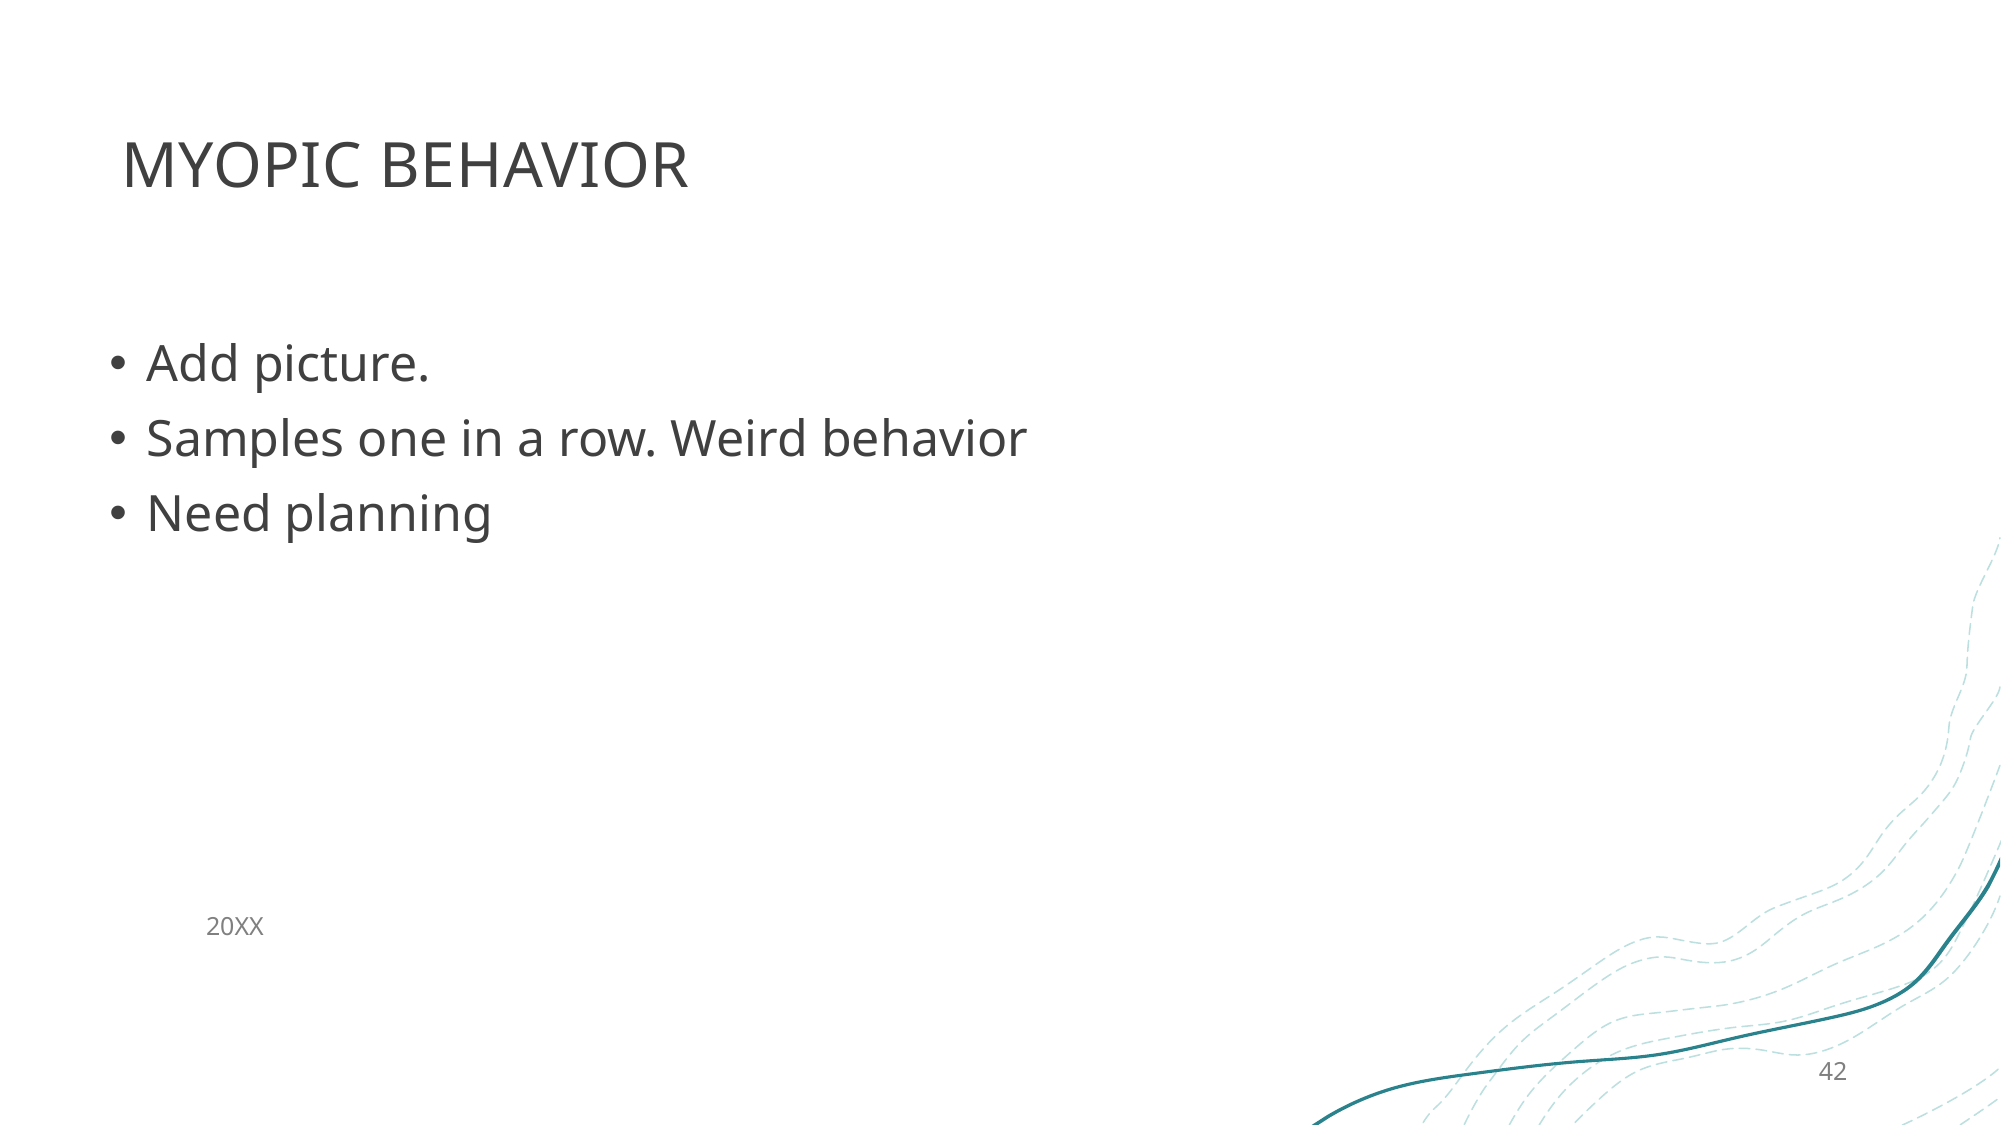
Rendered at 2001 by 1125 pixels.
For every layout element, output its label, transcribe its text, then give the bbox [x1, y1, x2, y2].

text_box [687, 913, 2000, 1019]
text_box Add picture. Samples one in a row. Weird behavior Need planning [94, 249, 1638, 925]
title Myopic behavior [106, 58, 1477, 249]
slide_number 42 [1412, 1042, 1863, 1103]
slide_number 20XX [190, 925, 641, 955]
